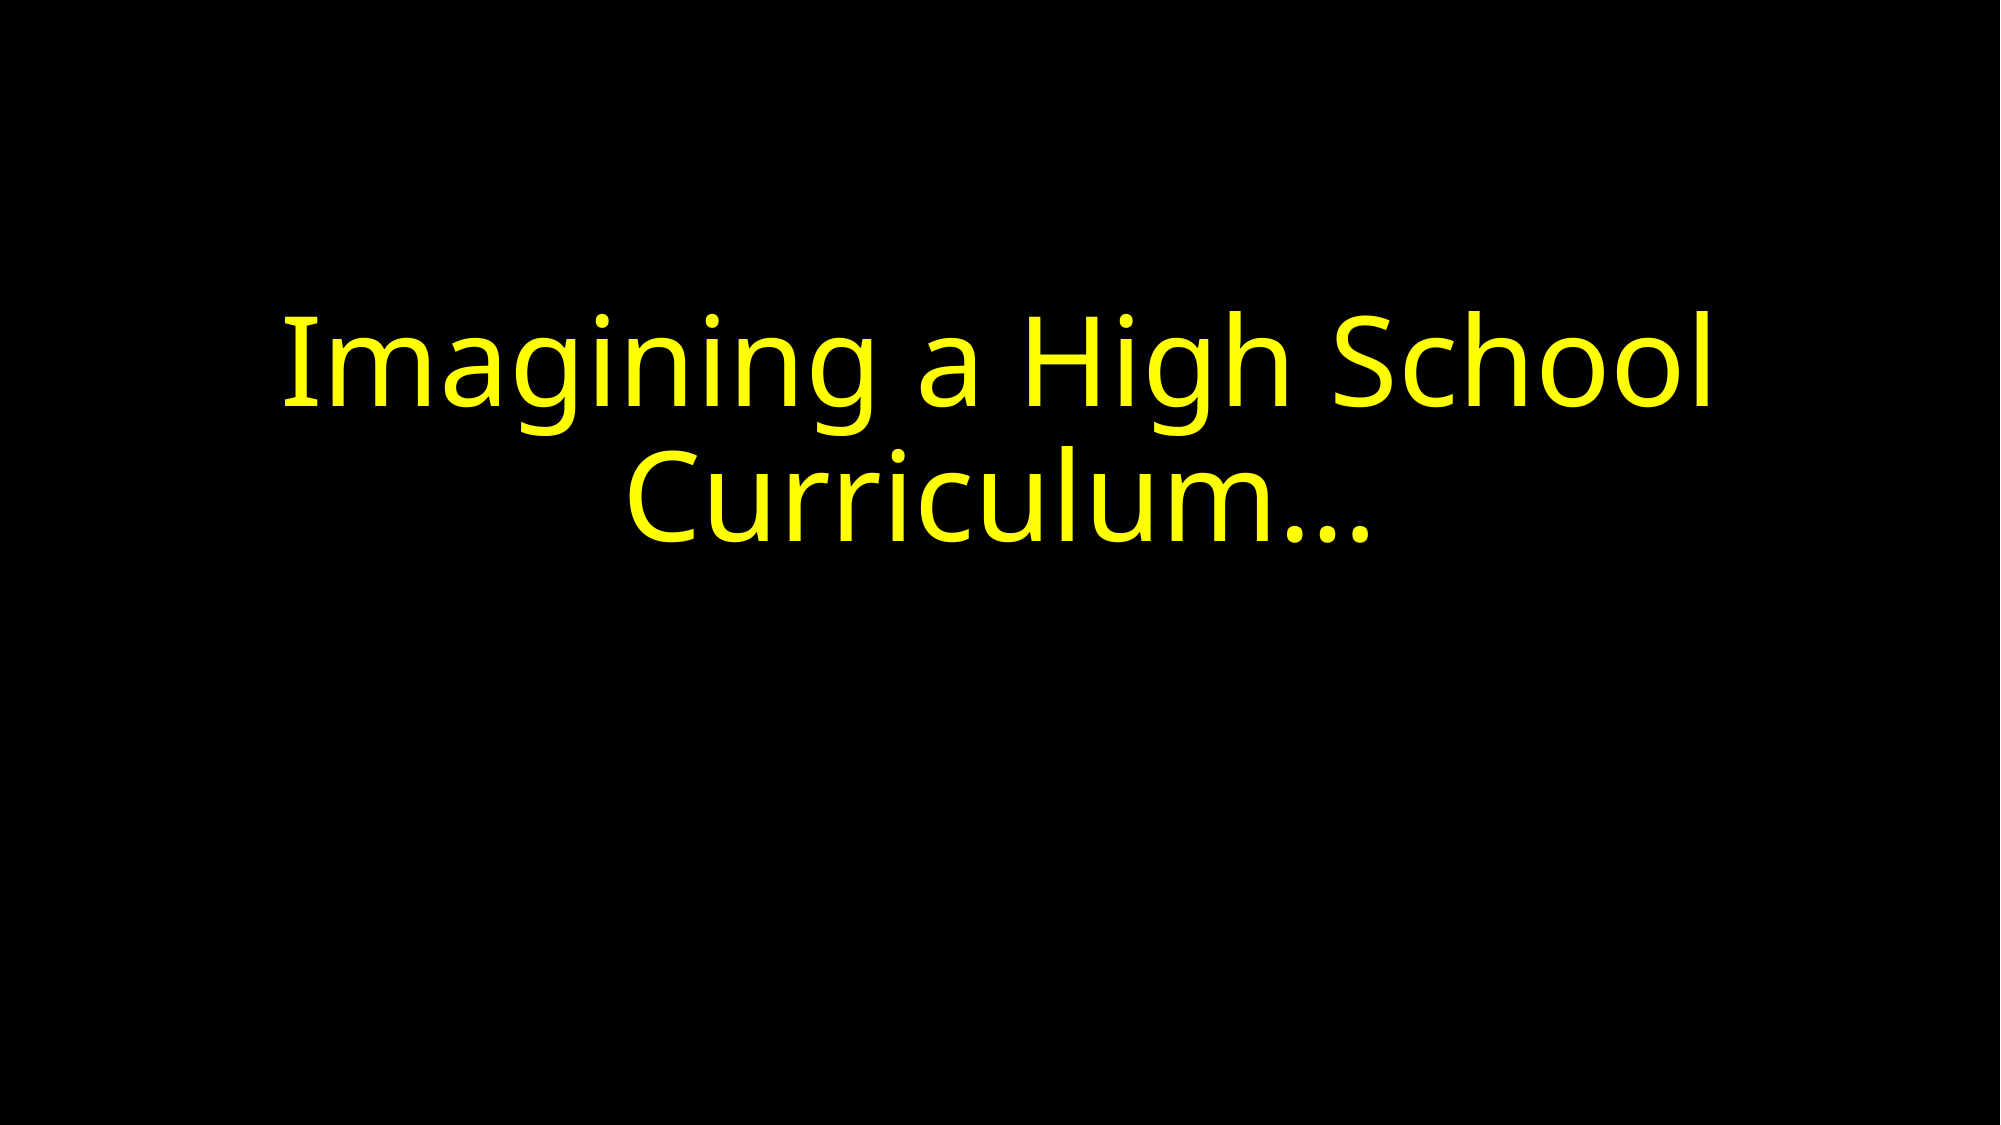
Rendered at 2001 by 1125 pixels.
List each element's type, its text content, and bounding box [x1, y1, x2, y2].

title Imagining a High School Curriculum… [249, 184, 1750, 576]
